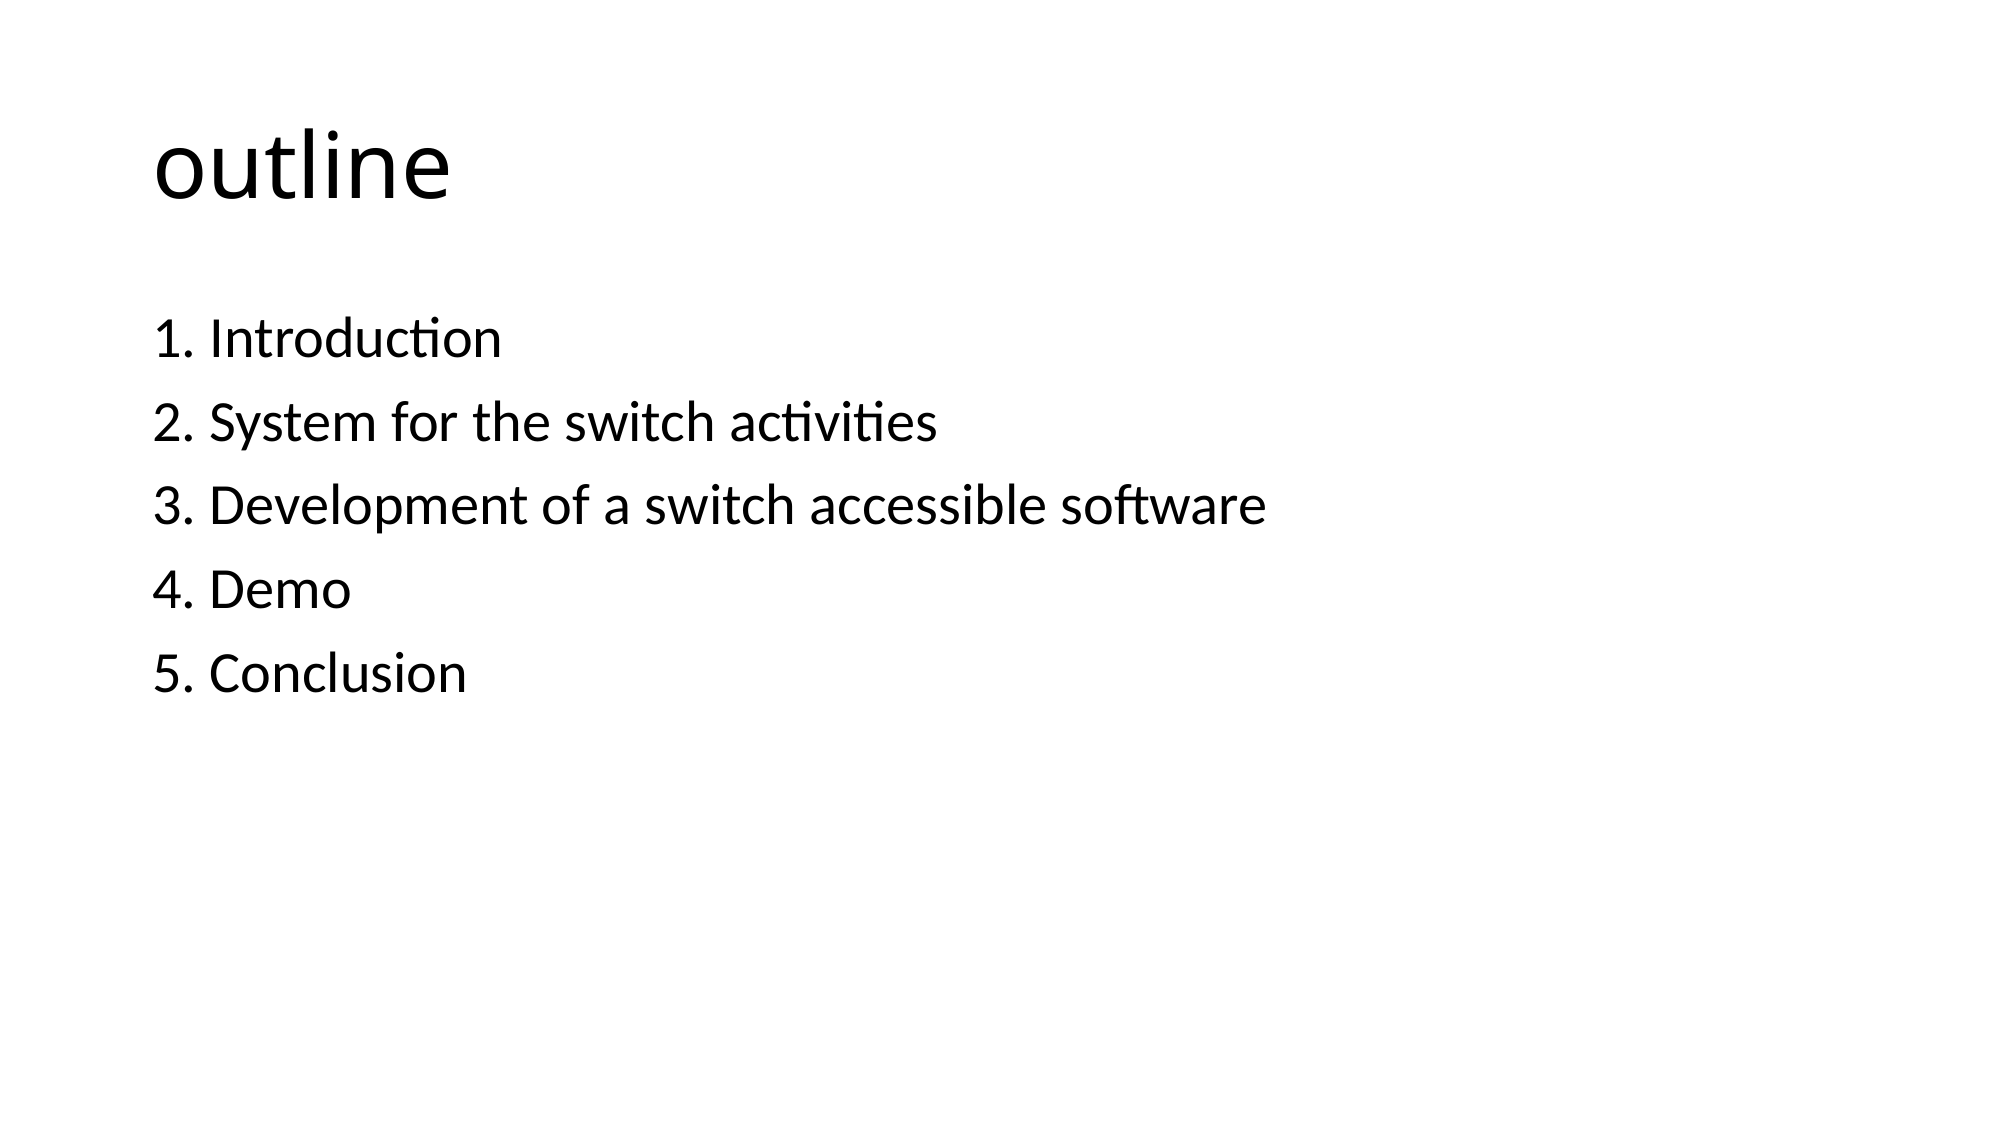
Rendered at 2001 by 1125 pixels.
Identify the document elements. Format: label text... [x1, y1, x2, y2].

list 1. Introduction 2. System for the switch activities 3. Development of a switch accessible software 4. Demo 5. Conclusion [137, 299, 1863, 1014]
title outline [137, 59, 1863, 278]
